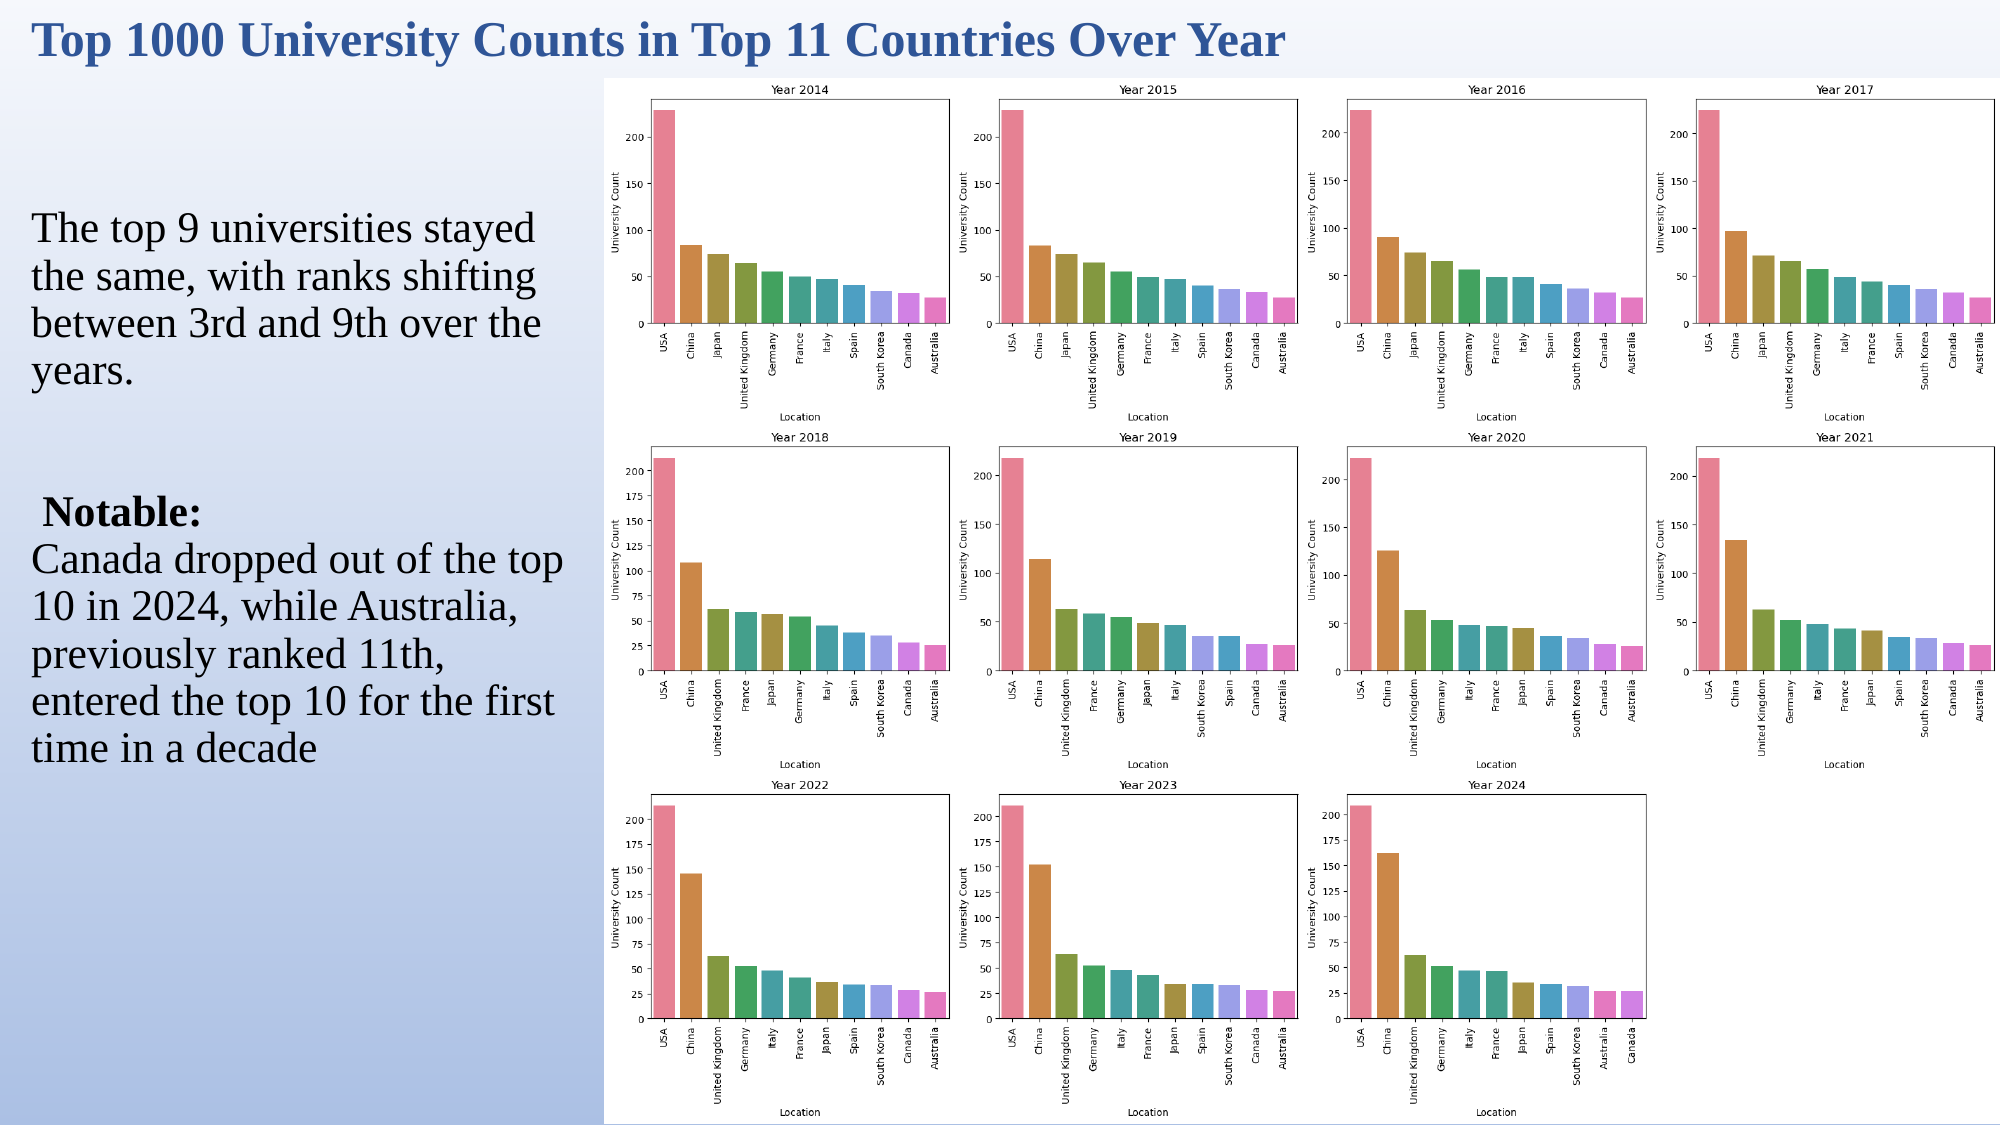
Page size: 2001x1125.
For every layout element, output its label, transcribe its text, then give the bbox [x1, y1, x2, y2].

picture [603, 78, 2000, 1124]
title The top 9 universities stayed the same, with ranks shifting between 3rd and 9th over the years. Notable: Canada dropped out of the top 10 in 2024, while Australia, previously ranked 11th, entered the top 10 for the first time in a decade [16, 191, 591, 886]
text_box Top 1000 University Counts in Top 11 Countries Over Year [16, 29, 1307, 74]
